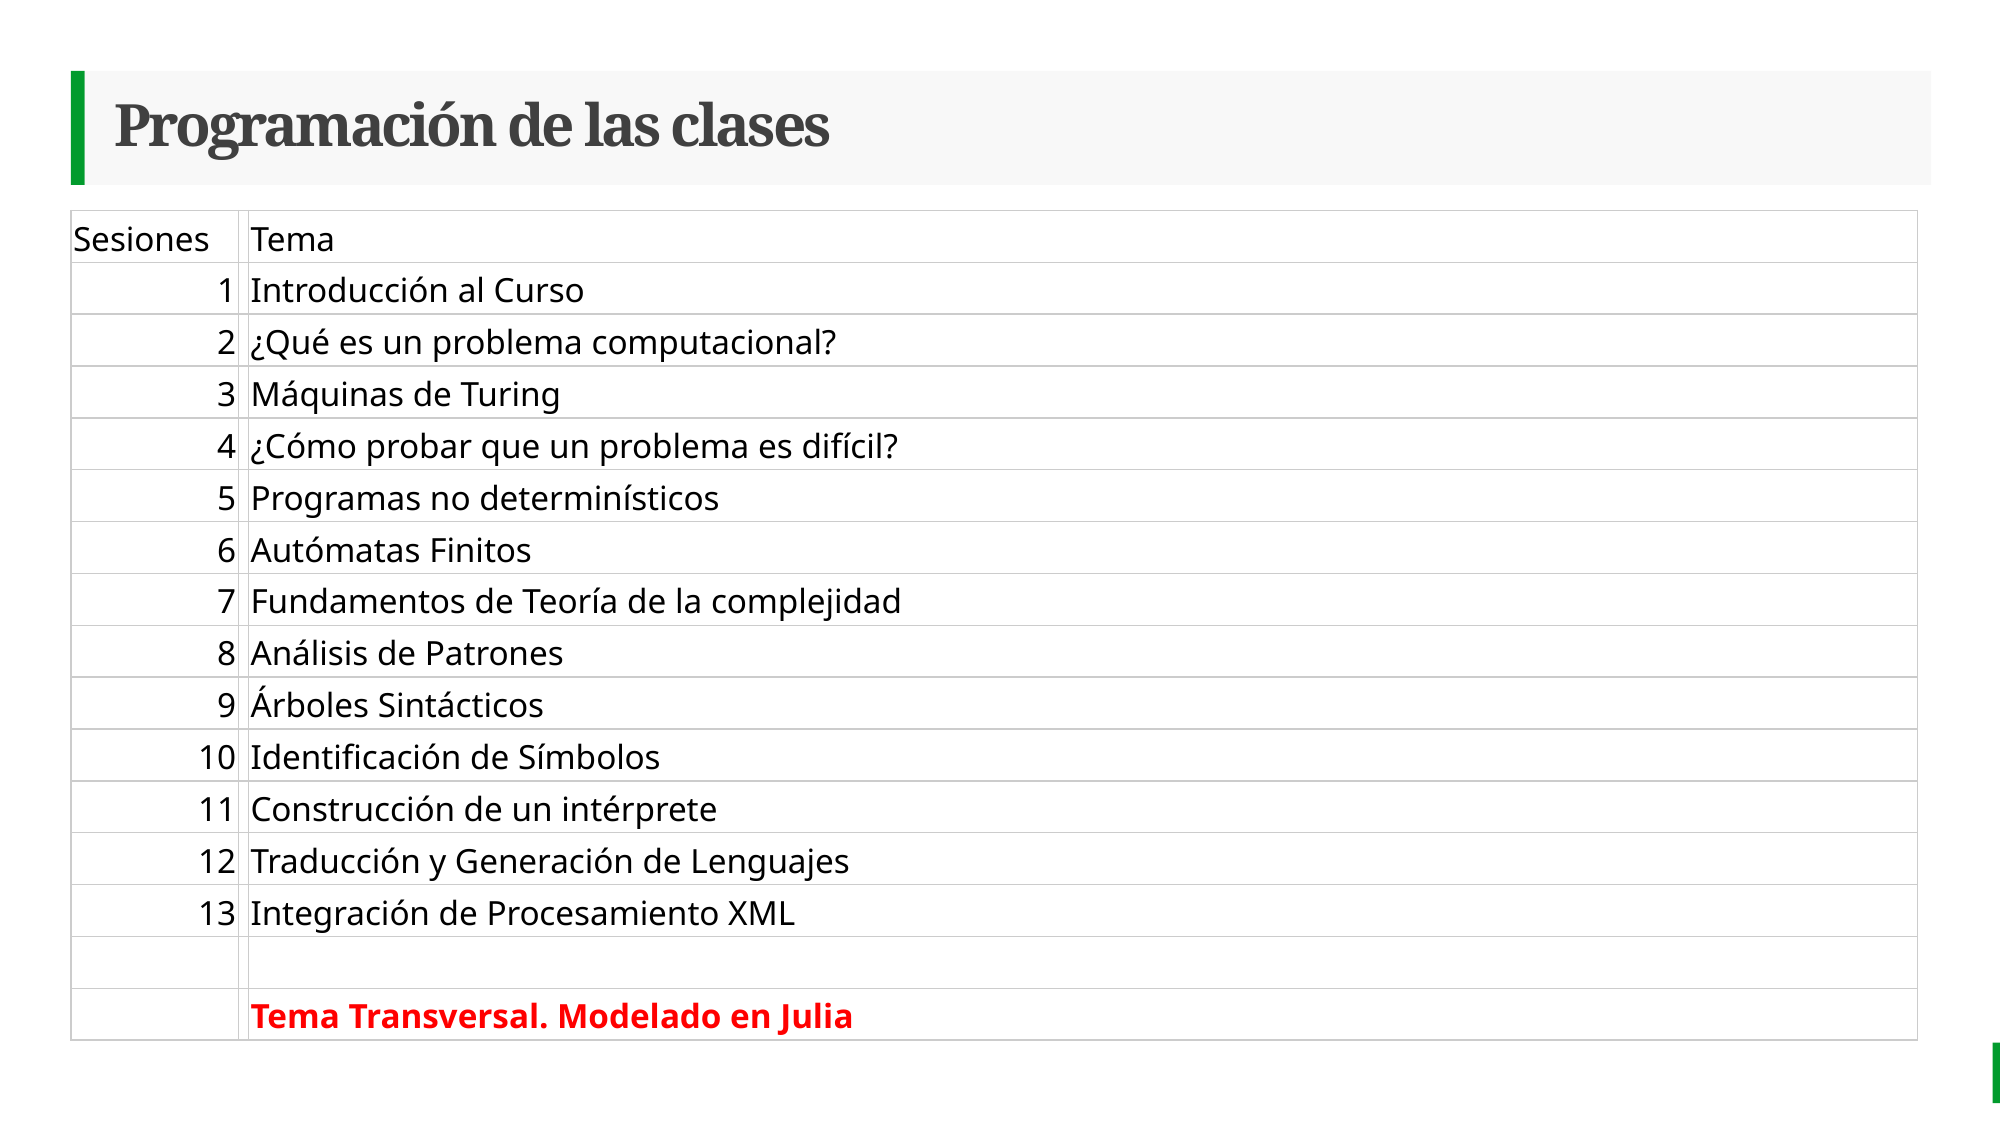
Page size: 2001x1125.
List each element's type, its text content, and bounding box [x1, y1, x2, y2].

table_cell [239, 470, 248, 521]
table_cell 7 [72, 574, 238, 625]
table_cell Fundamentos de Teoría de la complejidad [249, 574, 1917, 625]
table_cell [239, 730, 248, 780]
table_cell [239, 419, 248, 469]
table_cell 12 [72, 833, 238, 884]
table_cell Análisis de Patrones [249, 626, 1917, 676]
table_cell 11 [72, 782, 238, 832]
table_header Tema [249, 211, 1917, 262]
table_cell Programas no determinísticos [249, 470, 1917, 521]
table_cell [239, 833, 248, 884]
title Programación de las clases [84, 70, 1932, 185]
table_cell Árboles Sintácticos [249, 678, 1917, 728]
table_cell [239, 626, 248, 676]
table_cell ¿Cómo probar que un problema es difícil? [249, 419, 1917, 469]
table_cell [239, 678, 248, 728]
table_cell Integración de Procesamiento XML [249, 885, 1917, 936]
table_cell 2 [72, 315, 238, 365]
table_cell 9 [72, 678, 238, 728]
table_header [239, 211, 248, 262]
table_cell [239, 263, 248, 313]
table_cell 5 [72, 470, 238, 521]
table_cell Introducción al Curso [249, 263, 1917, 313]
table_cell [249, 937, 1917, 988]
table_cell 8 [72, 626, 238, 676]
table_cell Tema Transversal. Modelado en Julia [249, 989, 1917, 1039]
table_cell 10 [72, 730, 238, 780]
table_cell [239, 522, 248, 573]
table_cell 1 [72, 263, 238, 313]
table_cell [239, 885, 248, 936]
table_header Sesiones [72, 211, 238, 262]
table_cell ¿Qué es un problema computacional? [249, 315, 1917, 365]
table_cell [72, 989, 238, 1039]
table_cell Construcción de un intérprete [249, 782, 1917, 832]
table_cell [239, 989, 248, 1039]
table_cell [72, 937, 238, 988]
table_cell Autómatas Finitos [249, 522, 1917, 573]
table_cell [239, 782, 248, 832]
table_cell 13 [72, 885, 238, 936]
table_cell 3 [72, 367, 238, 417]
table_cell [239, 315, 248, 365]
table_cell [239, 574, 248, 625]
table_cell Traducción y Generación de Lenguajes [249, 833, 1917, 884]
table_cell Máquinas de Turing [249, 367, 1917, 417]
table_cell 4 [72, 419, 238, 469]
table_cell Identificación de Símbolos [249, 730, 1917, 780]
table_cell [239, 937, 248, 988]
table_cell [239, 367, 248, 417]
table_cell 6 [72, 522, 238, 573]
